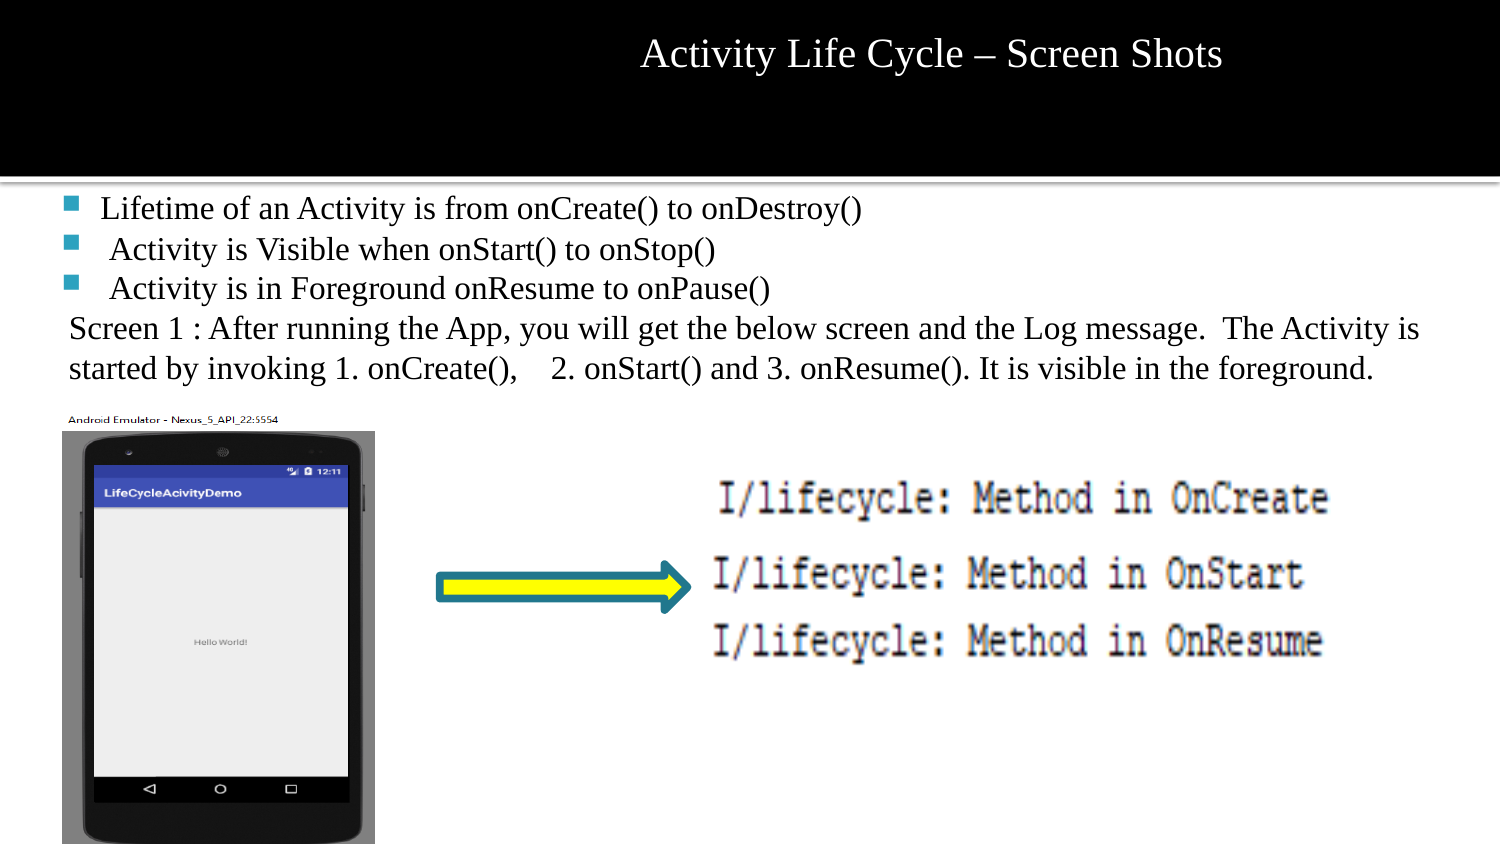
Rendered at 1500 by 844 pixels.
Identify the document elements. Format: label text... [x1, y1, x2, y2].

text_box Activity Life Cycle – Screen Shots [624, 18, 1475, 84]
picture [62, 409, 375, 844]
text_box [435, 560, 681, 614]
list Lifetime of an Activity is from onCreate() to onDestroy() Activity is Visible when onStart() to onStop() Activity is in Foreground onResume to onPause() Screen 1 : After running the App, you will get the below screen and the Log message. The Activity is started by invoking 1. onCreate(), 2. onStart() and 3. onResume(). It is visible in the foreground. [37, 171, 1475, 844]
picture [687, 459, 1376, 697]
